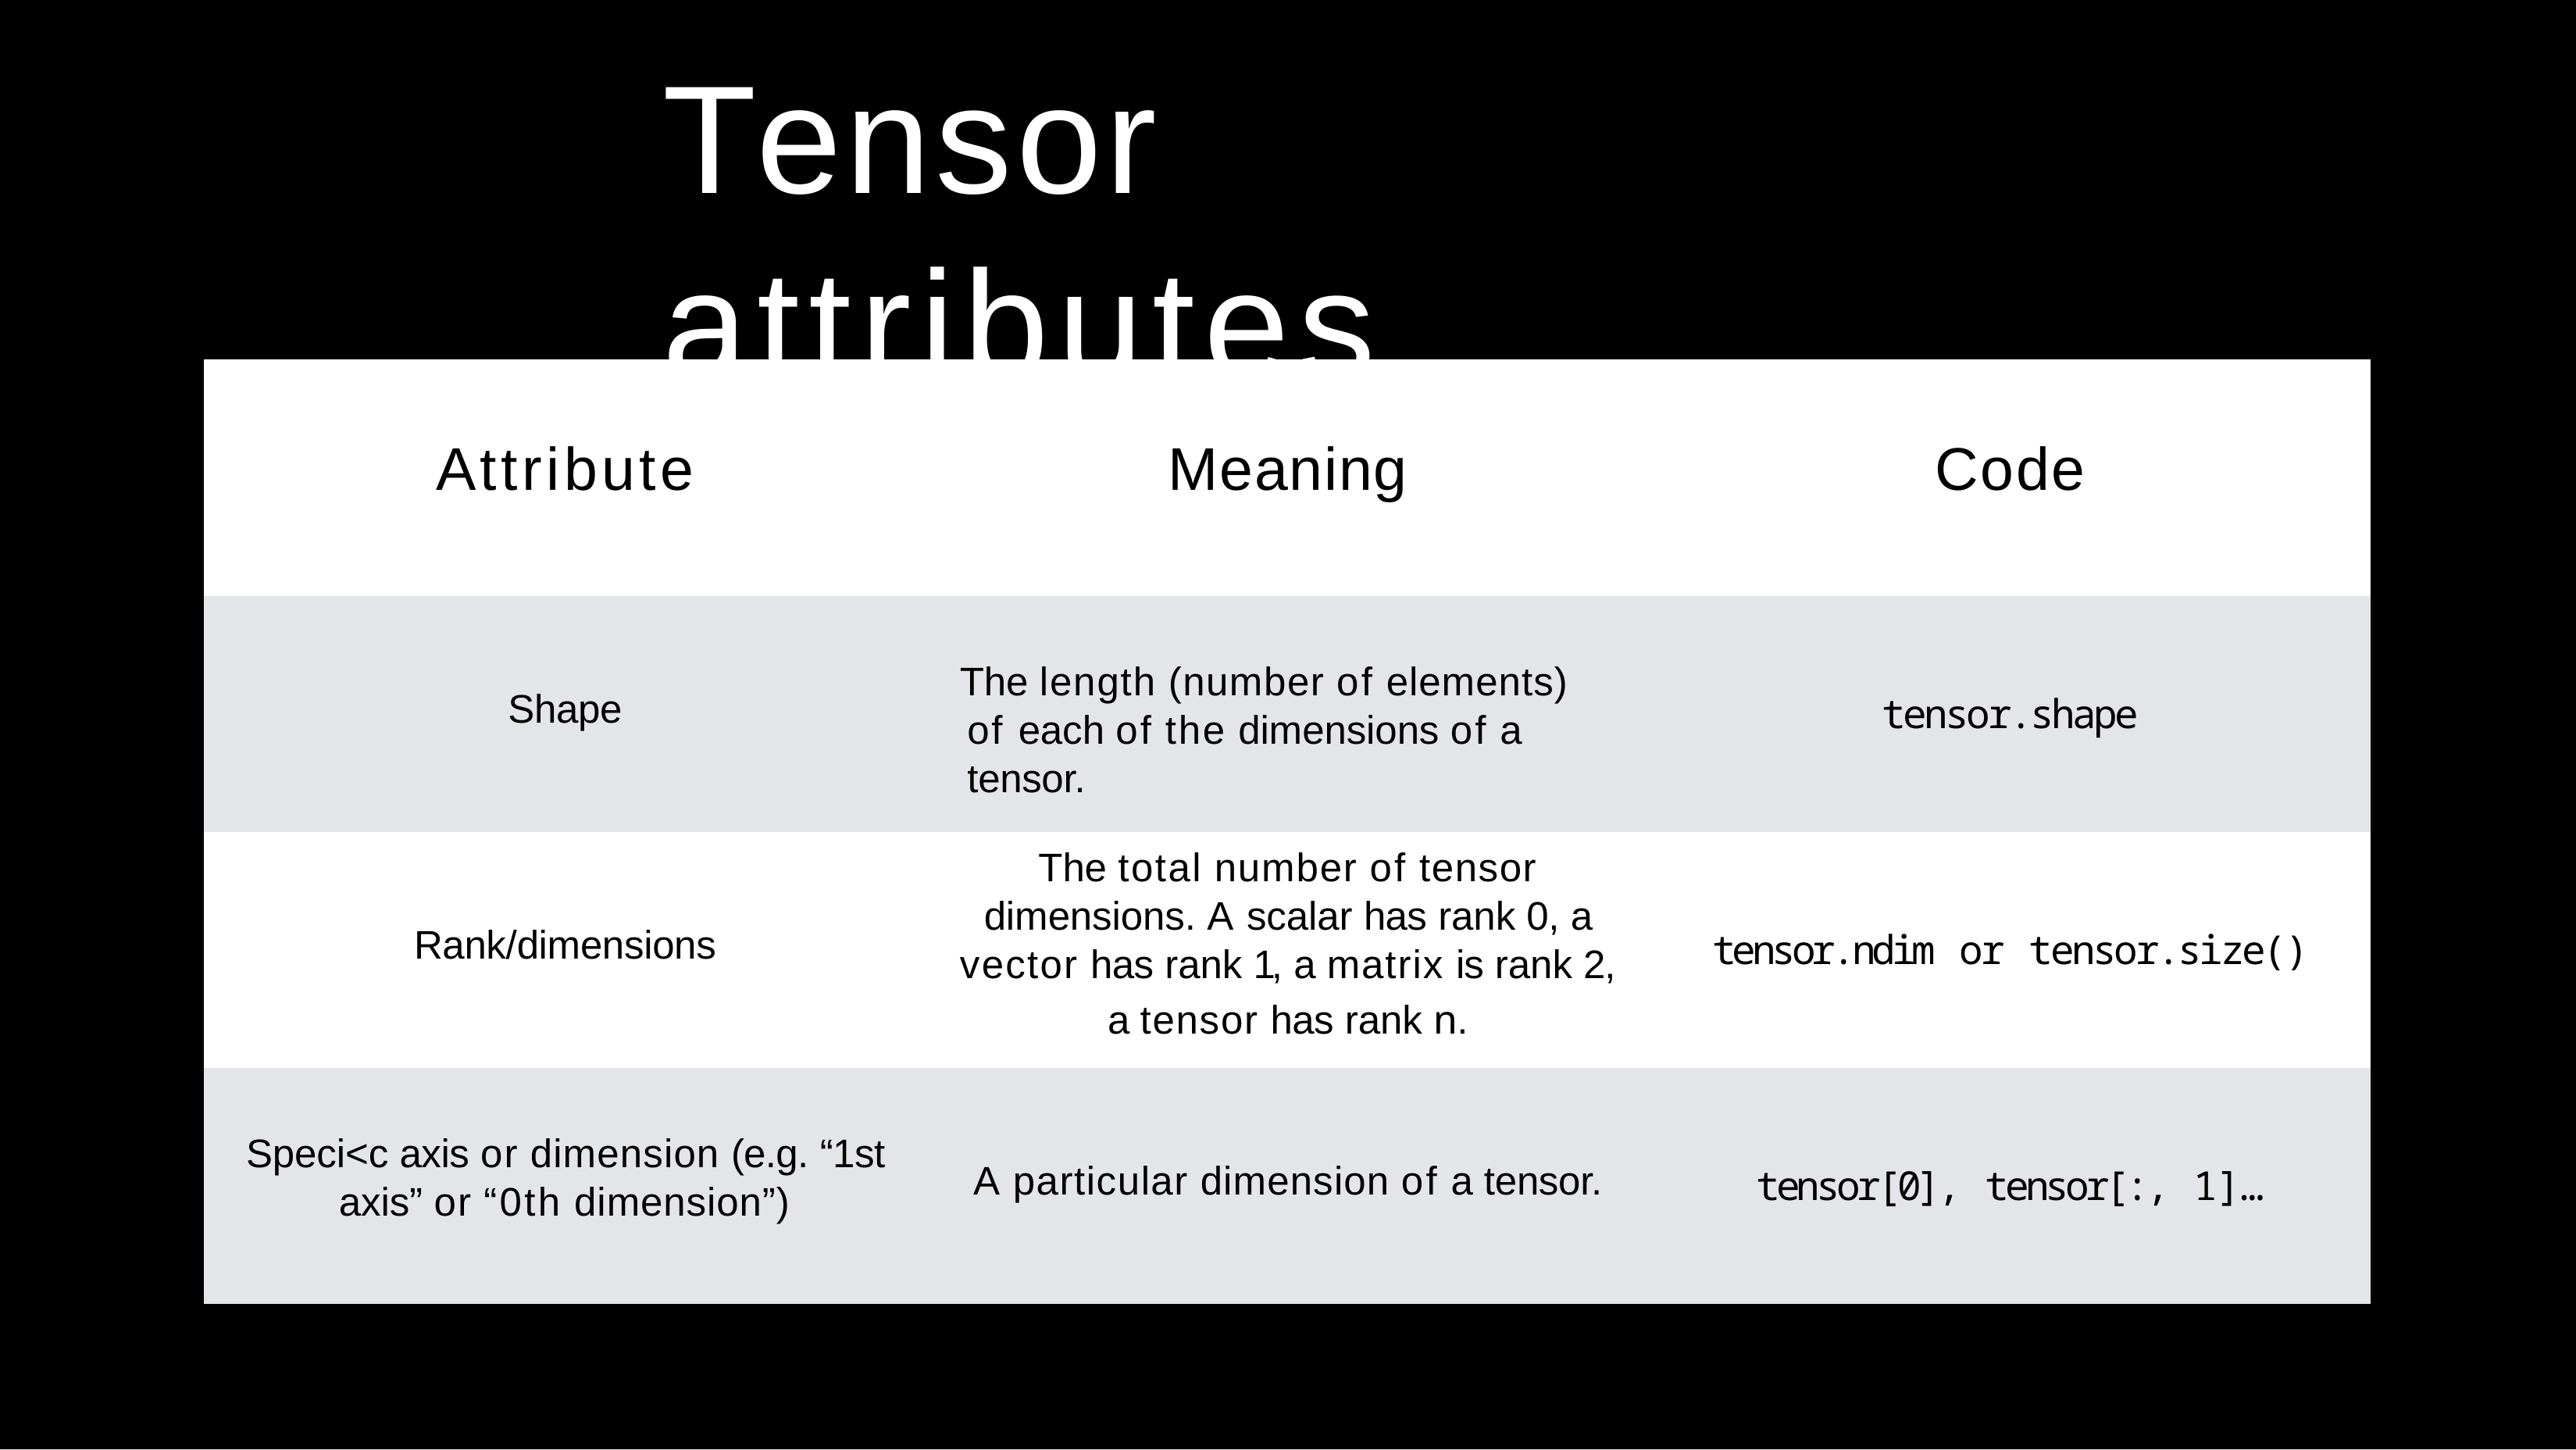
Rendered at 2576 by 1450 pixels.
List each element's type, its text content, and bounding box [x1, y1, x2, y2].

table_cell Rank/dimensions [204, 832, 918, 1068]
table_cell tensor.shape [1676, 596, 2371, 832]
table_header Attribute [204, 359, 918, 596]
table_cell Shape [204, 596, 918, 832]
table_cell The total number of tensor dimensions. A scalar has rank 0, a vector has rank 1, a matrix is rank 2, a tensor has rank n. [918, 832, 1676, 1068]
table_cell A particular dimension of a tensor. [918, 1068, 1676, 1304]
table_cell Speci<c axis or dimension (e.g. “1st axis” or “0th dimension”) [204, 1068, 918, 1304]
table_cell tensor.ndim or tensor.size() [1676, 832, 2371, 1068]
table_cell tensor[0], tensor[:, 1]… [1676, 1068, 2371, 1304]
table_cell The length (number of elements) of each of the dimensions of a tensor. [918, 596, 1676, 832]
table_header Meaning [918, 359, 1676, 596]
title Tensor attributes [661, 38, 1915, 359]
table_header Code [1676, 359, 2371, 596]
